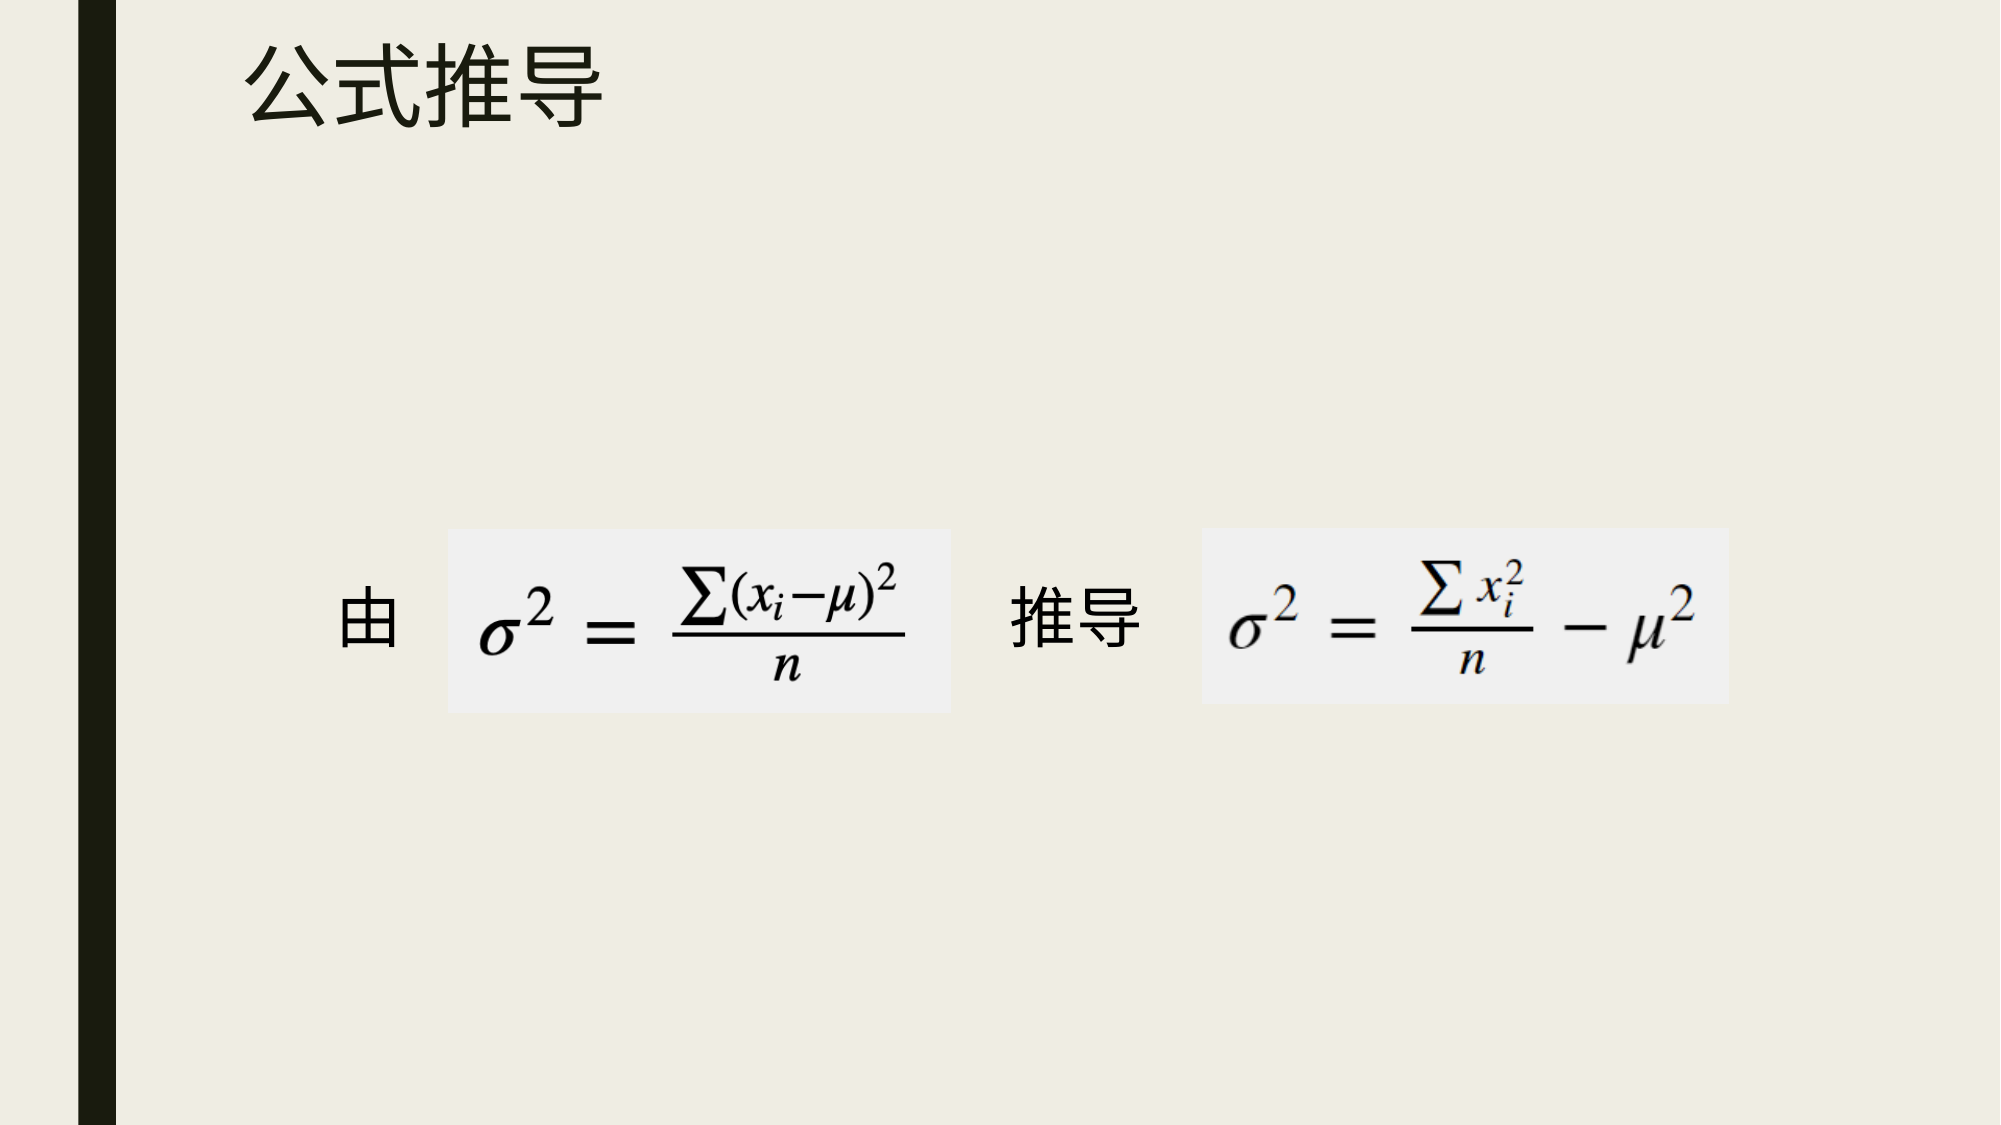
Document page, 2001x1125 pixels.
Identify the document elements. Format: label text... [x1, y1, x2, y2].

picture [448, 529, 951, 713]
text_box 由 [320, 568, 417, 664]
text_box 推导 [995, 568, 1159, 664]
picture [1202, 528, 1729, 704]
title 公式推导 [225, 35, 1800, 279]
